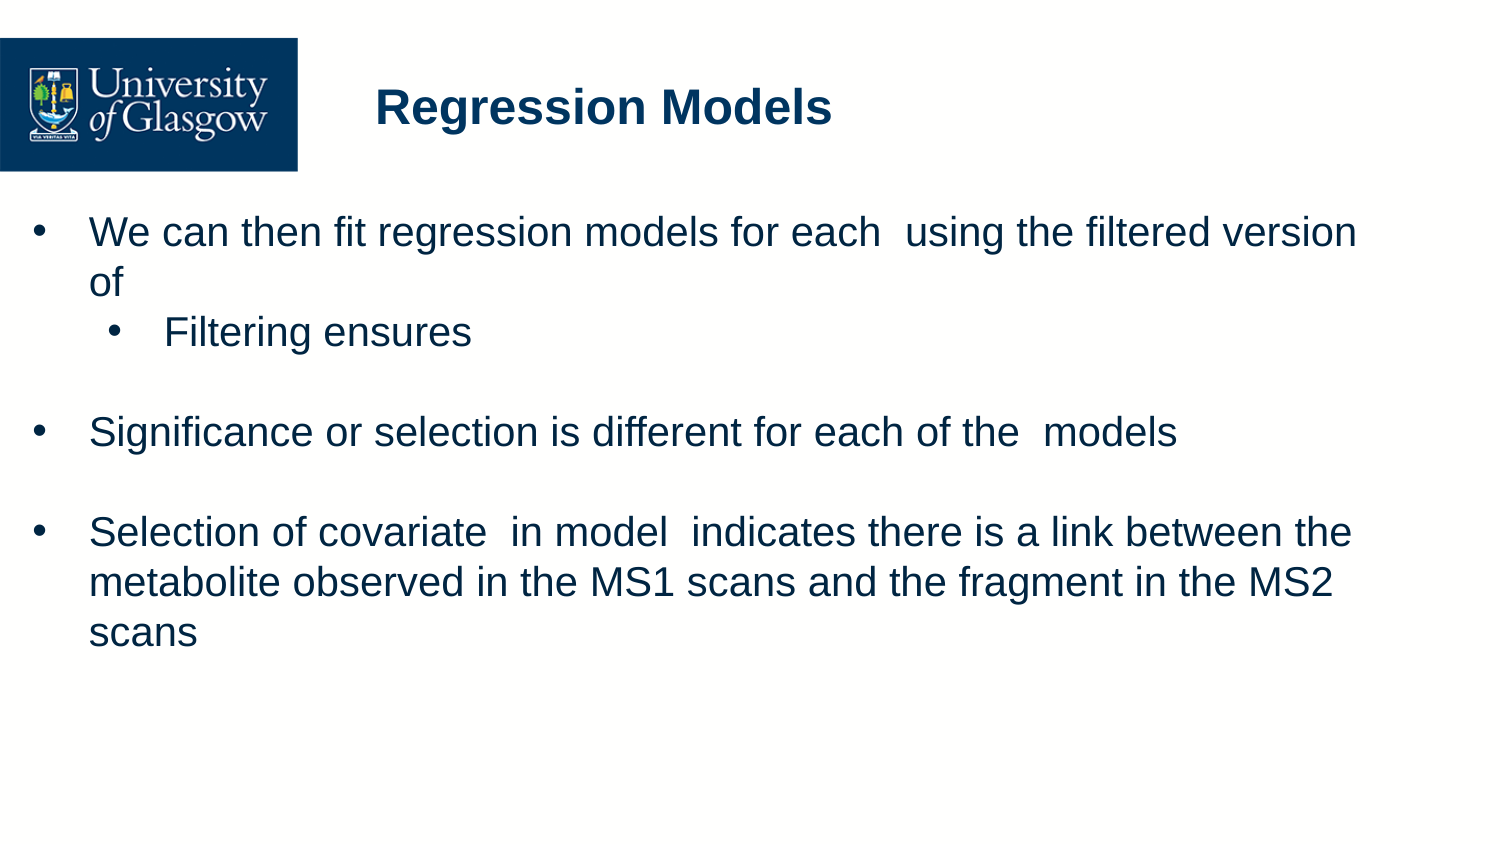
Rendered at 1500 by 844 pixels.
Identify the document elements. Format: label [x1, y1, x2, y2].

picture [0, 0, 1500, 178]
